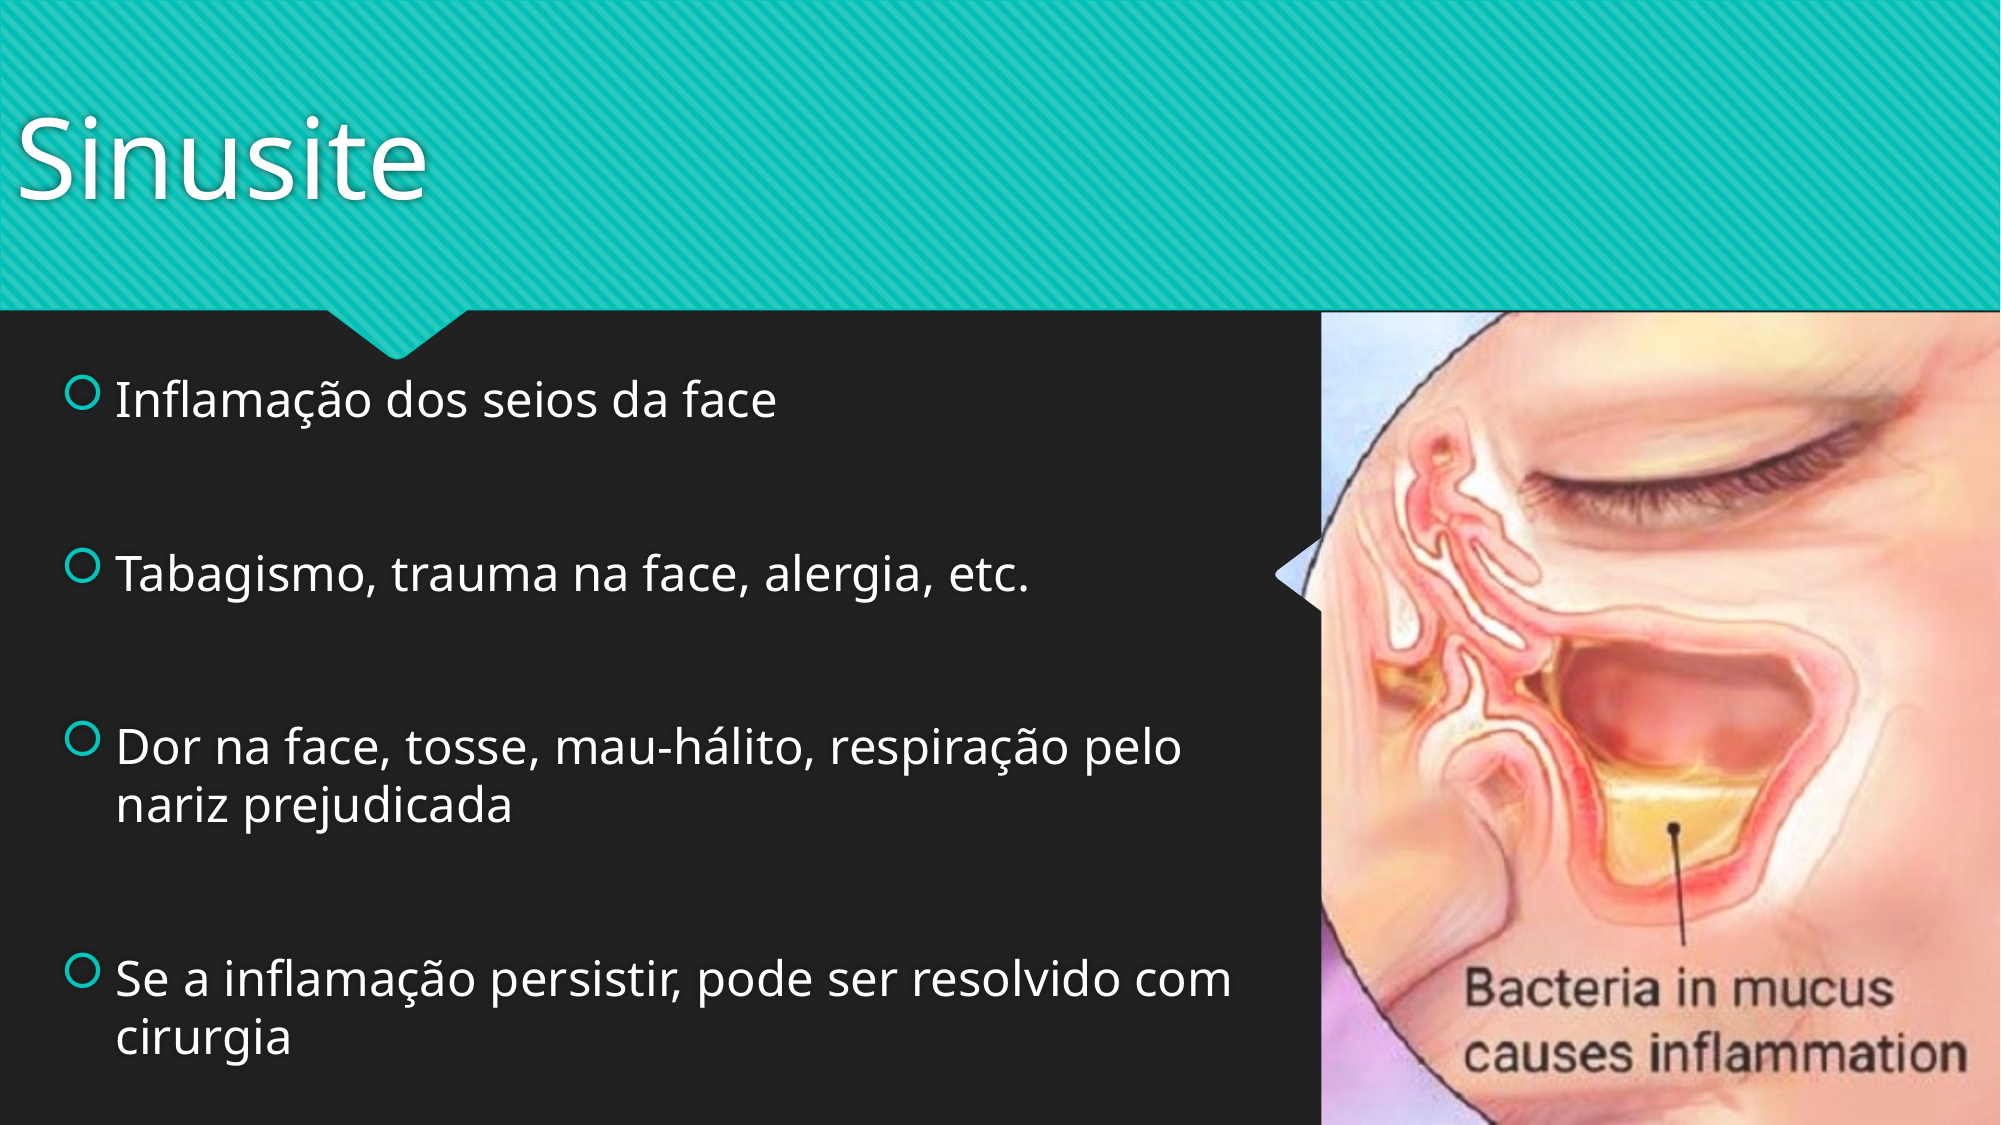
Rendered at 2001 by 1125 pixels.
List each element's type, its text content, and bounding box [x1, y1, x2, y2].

title Sinusite [0, 0, 2000, 309]
picture [1275, 312, 2000, 1125]
list Inflamação dos seios da face Tabagismo, trauma na face, alergia, etc. Dor na face, tosse, mau-hálito, respiração pelo nariz prejudicada Se a inflamação persistir, pode ser resolvido com cirurgia [45, 358, 1275, 1075]
